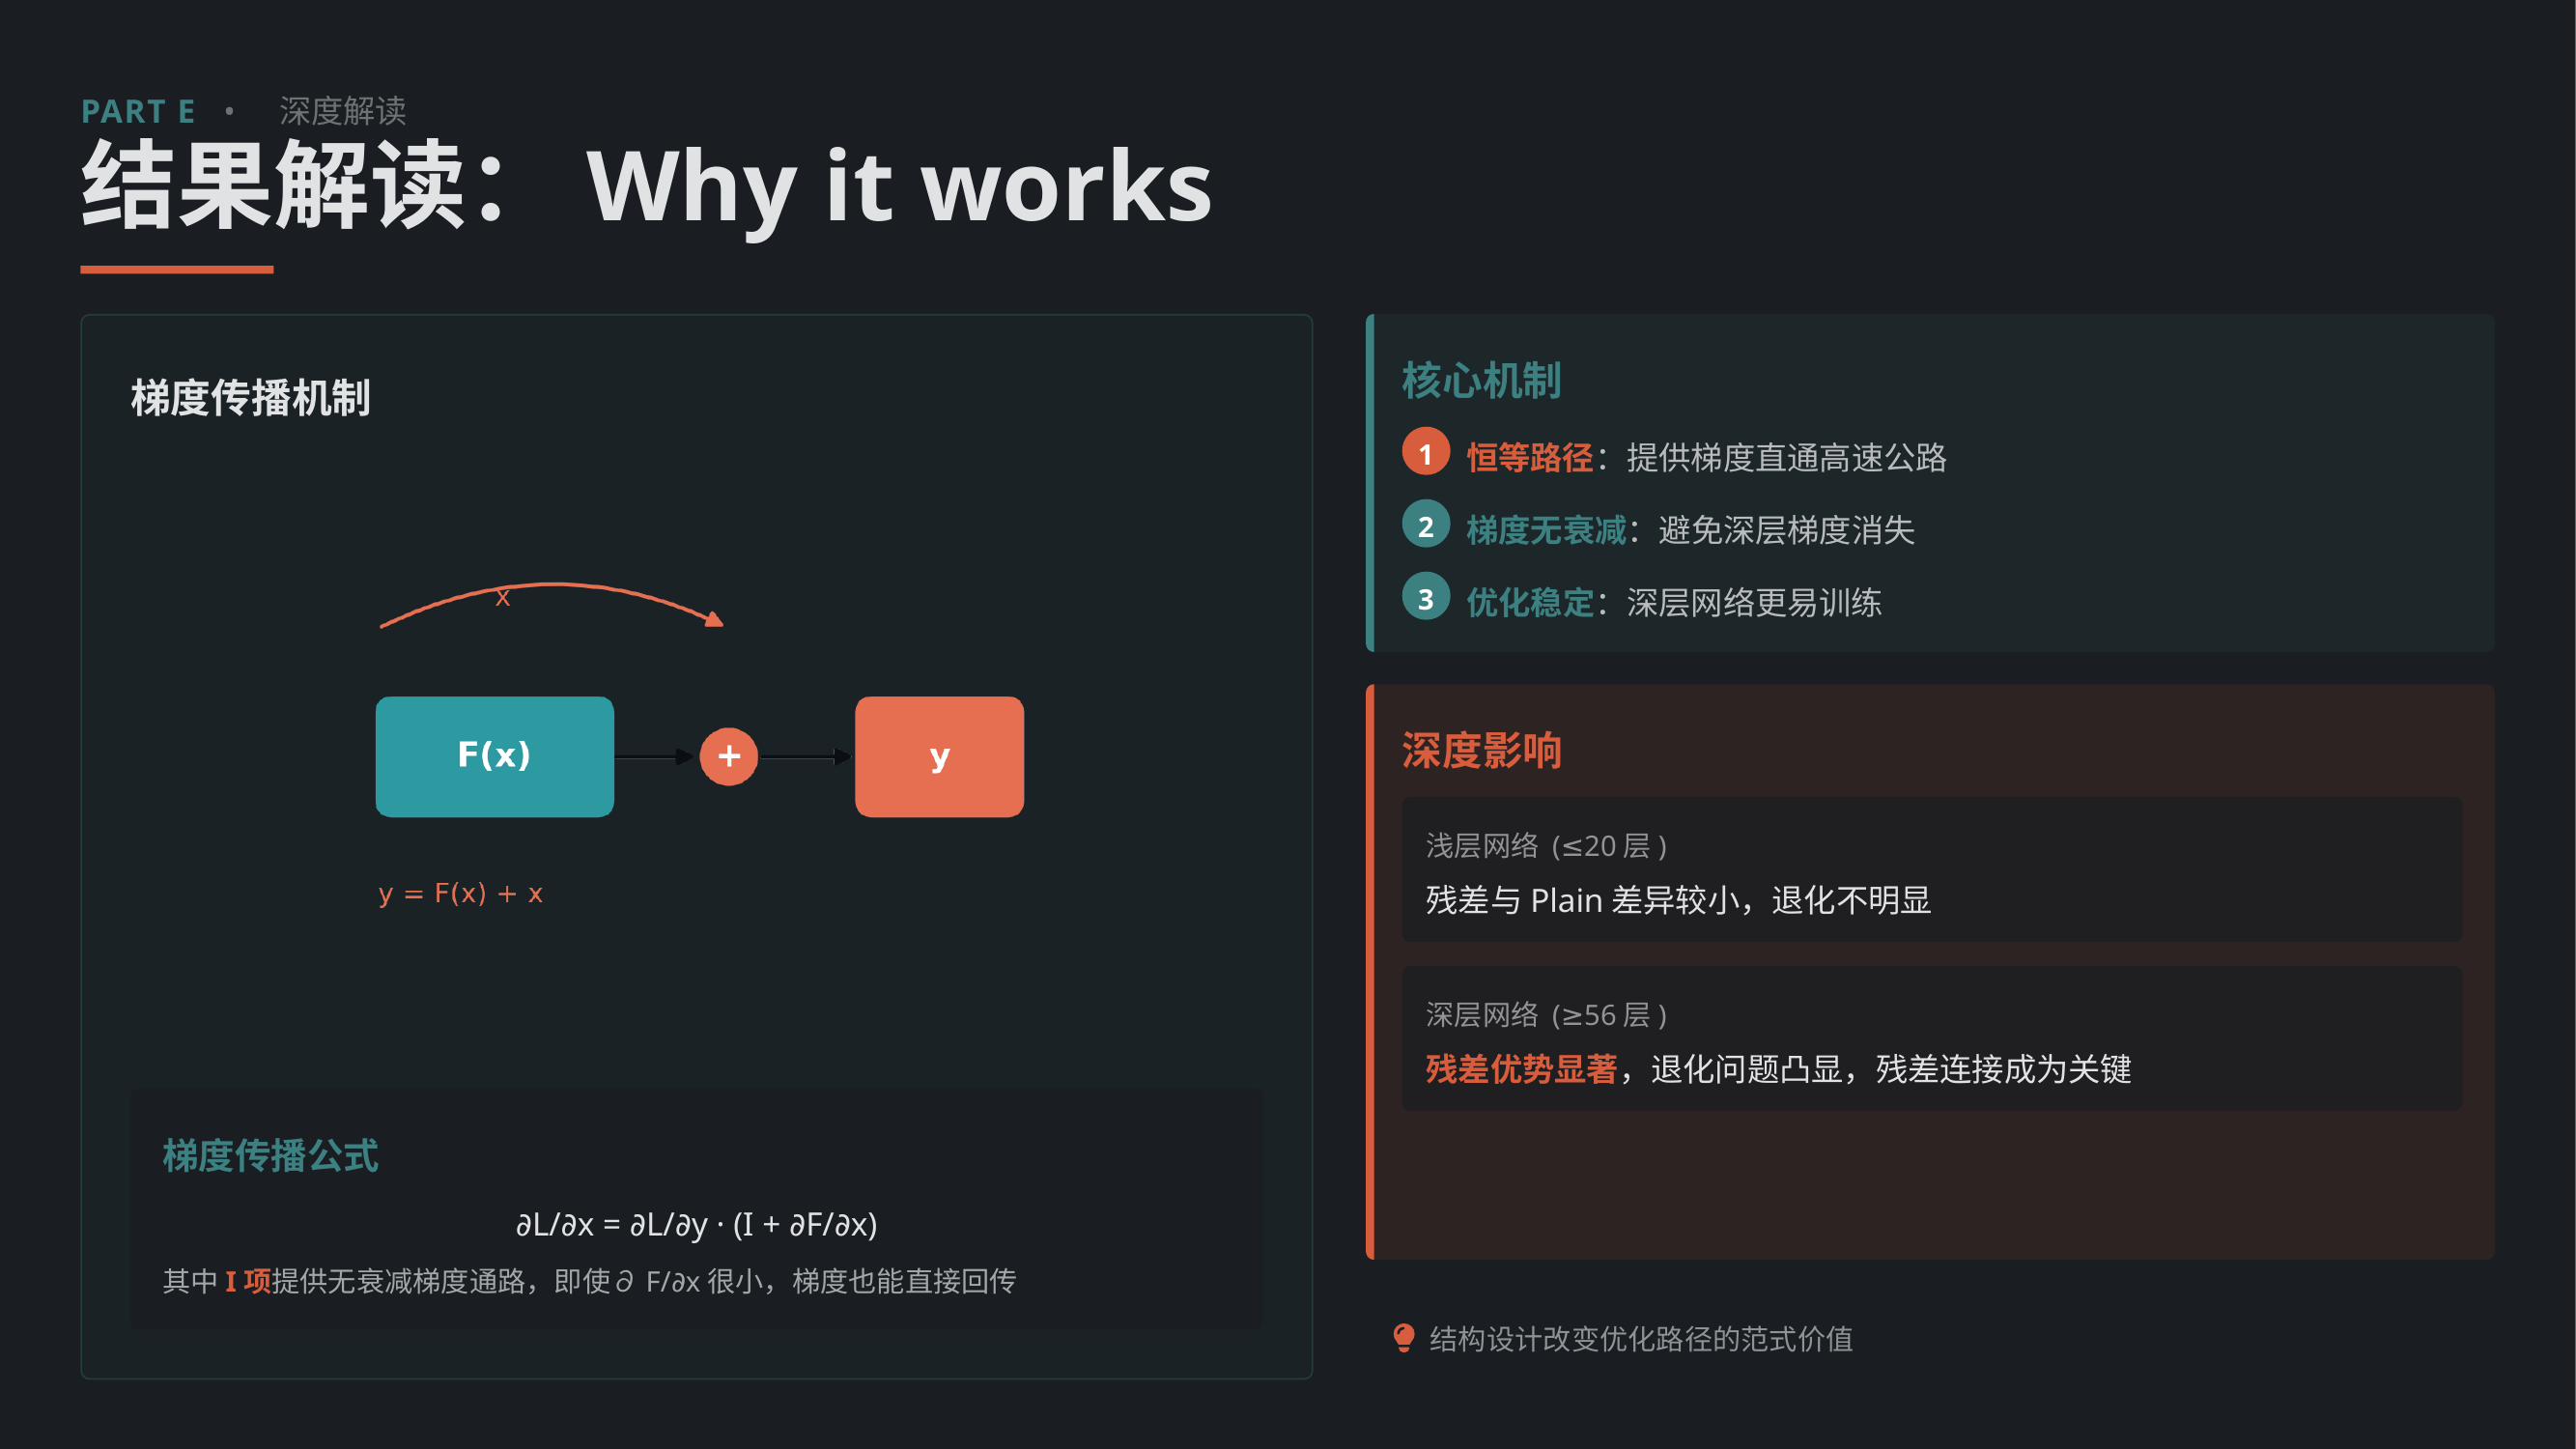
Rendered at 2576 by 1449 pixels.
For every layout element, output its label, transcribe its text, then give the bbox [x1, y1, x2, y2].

text_box 梯度传播机制 [129, 363, 1284, 420]
text_box 结构设计改变优化路径的范式价值 [1430, 1315, 2485, 1356]
text_box 优化稳定：深层网络更易训练 [1466, 571, 1902, 620]
text_box [1374, 684, 2495, 1261]
text_box 恒等路径：提供梯度直通高速公路 [1466, 426, 1966, 475]
text_box 2 [1395, 498, 1458, 548]
text_box [1362, 1291, 2495, 1380]
text_box [1393, 1322, 1415, 1345]
text_box [1401, 796, 2463, 942]
text_box [81, 314, 1313, 1379]
text_box 核心机制 [1401, 346, 2483, 403]
text_box 梯度无衰减：避免深层梯度消失 [1466, 498, 1934, 548]
text_box 3 [1395, 571, 1458, 620]
text_box [1401, 965, 2463, 1111]
text_box ∂L/∂x = ∂L/∂y · (I + ∂F/∂x) [154, 1193, 1239, 1241]
text_box PART E [80, 80, 215, 129]
text_box • [223, 80, 272, 129]
text_box 残差优势显著，退化问题凸显，残差连接成为关键 [1426, 1037, 2455, 1087]
text_box 深度影响 [1401, 716, 2483, 773]
text_box 结果解读：Why it works [80, 145, 2544, 242]
text_box [1374, 313, 2495, 652]
text_box [80, 266, 274, 274]
text_box 深层网络 (≥56层) [1426, 989, 2453, 1031]
text_box 残差与Plain差异较小，退化不明显 [1426, 869, 2455, 918]
text_box 梯度传播公式 [162, 1120, 1250, 1178]
text_box 其中I项提供无衰减梯度通路，即使∂F/∂x很小，梯度也能直接回传 [162, 1257, 1246, 1298]
text_box [130, 1088, 1263, 1330]
text_box [1366, 684, 1374, 1261]
text_box 深度解读 [279, 80, 425, 129]
text_box [1366, 313, 1374, 652]
text_box [1399, 1347, 1410, 1353]
text_box 1 [1395, 426, 1458, 475]
picture [129, 512, 1263, 996]
text_box 浅层网络 (≤20层) [1426, 820, 2453, 862]
